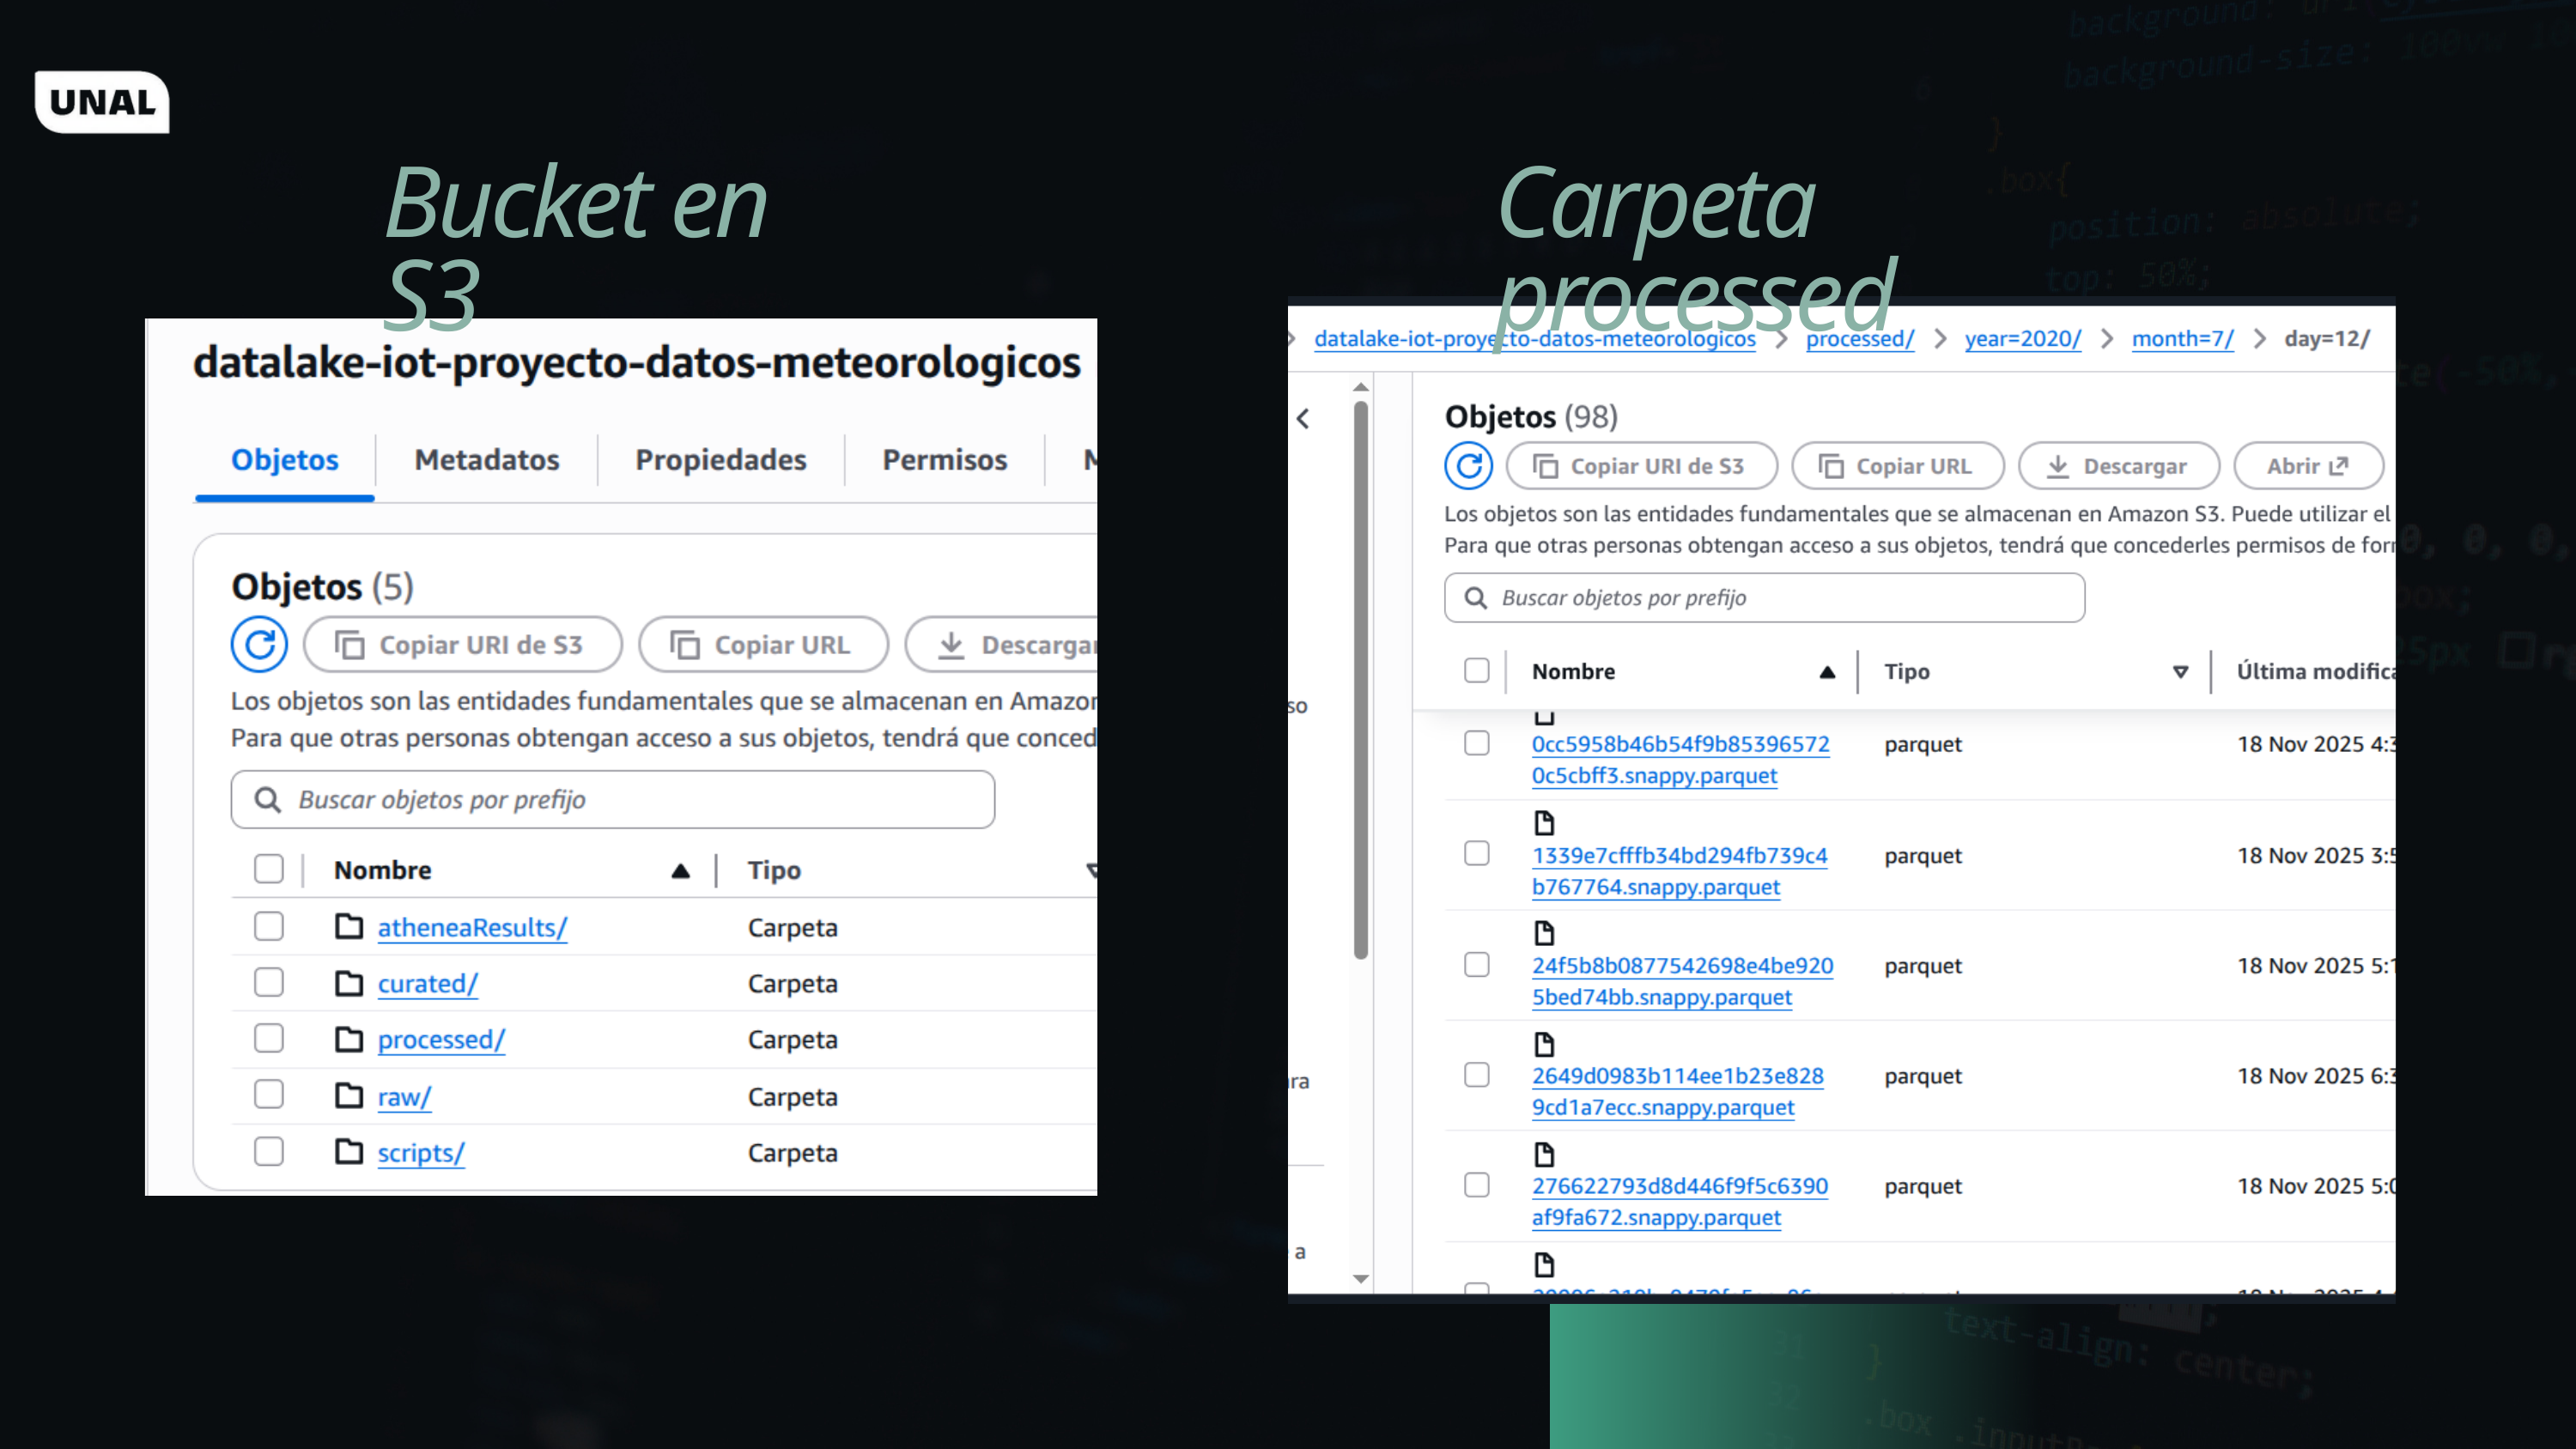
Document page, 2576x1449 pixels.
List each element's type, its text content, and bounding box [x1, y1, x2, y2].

text_box Carpeta processed [1494, 163, 2190, 351]
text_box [1709, 1115, 1884, 1449]
text_box Bucket en S3 [382, 163, 860, 351]
text_box [0, 0, 204, 203]
text_box [144, 318, 1097, 1196]
text_box [0, 0, 2576, 1449]
text_box [1288, 296, 2397, 1304]
